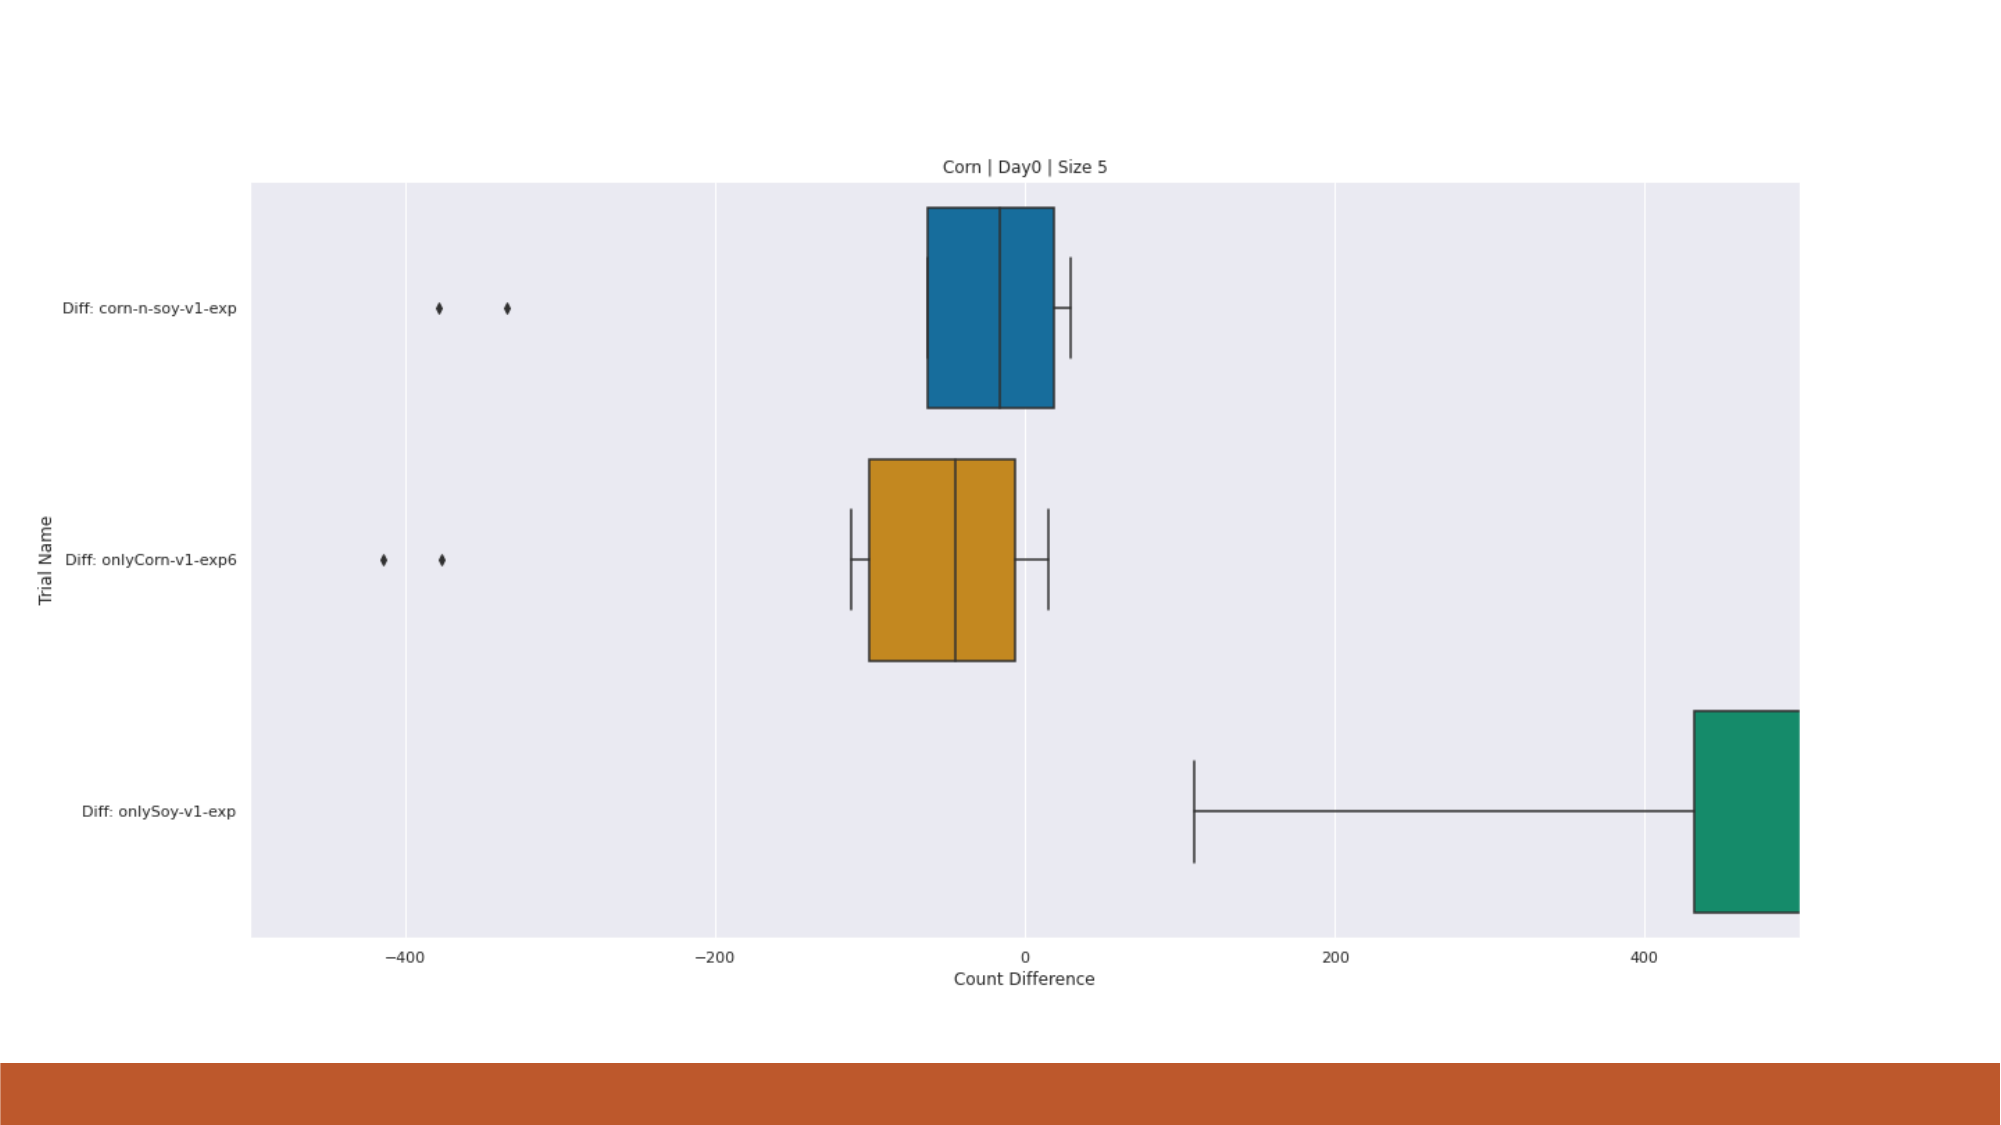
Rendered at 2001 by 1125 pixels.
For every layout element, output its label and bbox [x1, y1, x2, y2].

picture [0, 61, 2000, 1063]
